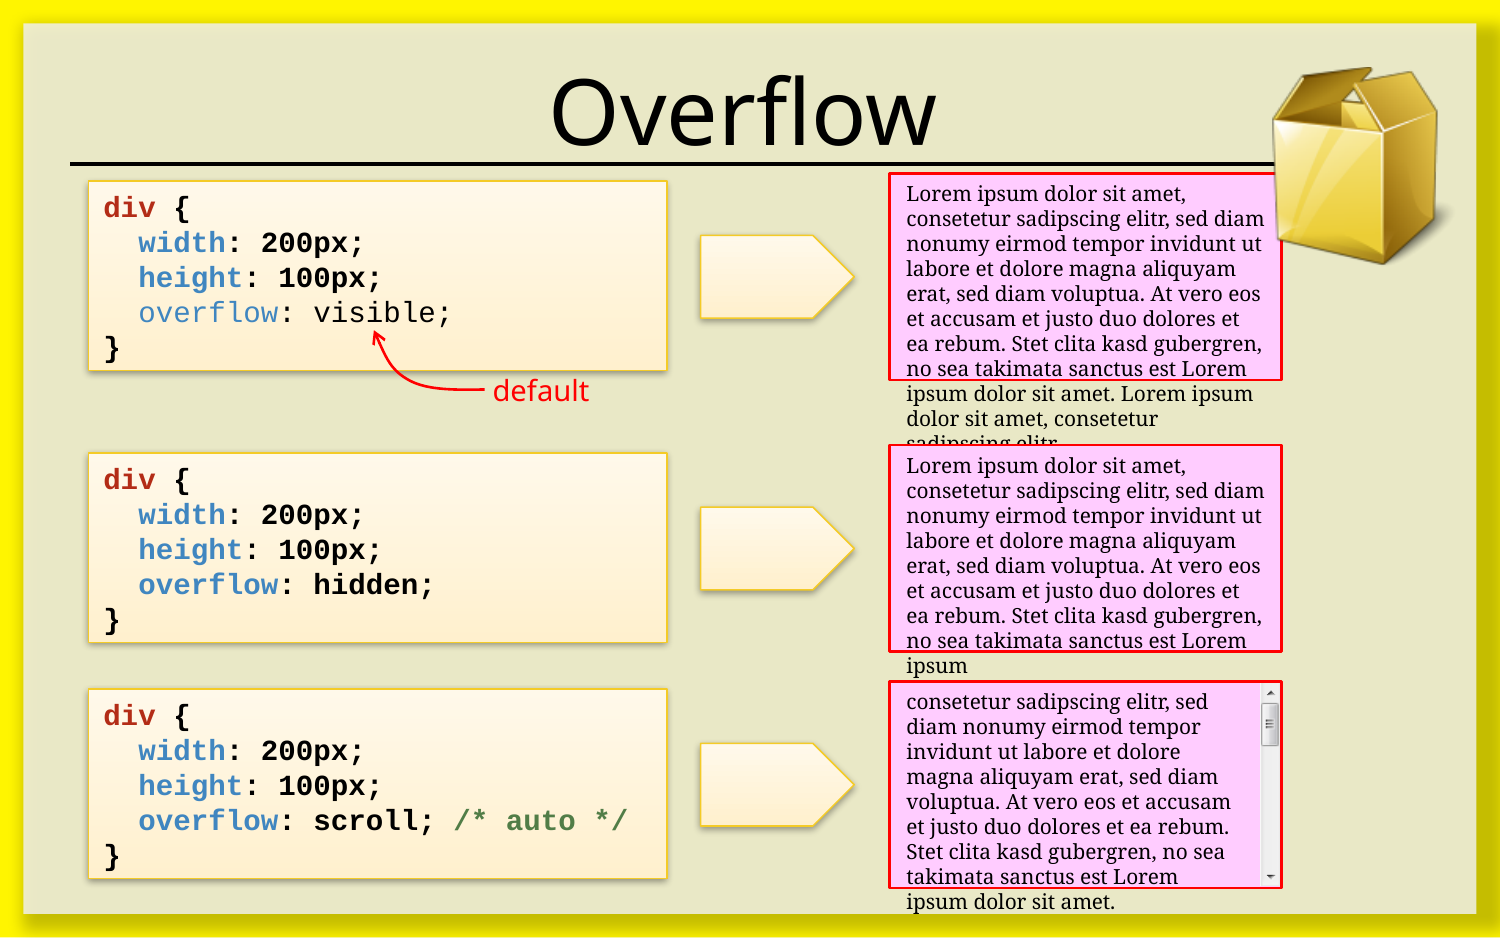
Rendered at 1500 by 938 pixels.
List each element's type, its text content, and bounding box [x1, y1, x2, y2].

text_box [699, 742, 855, 827]
text_box div { width: 200px; height: 100px; overflow: hidden; } [88, 452, 668, 643]
picture [1260, 683, 1280, 886]
text_box Lorem ipsum dolor sit amet, consetetur sadipscing elitr, sed diam nonumy eirmod tempor invidunt ut labore et dolore magna aliquyam erat, sed diam voluptua. At vero eos et accusam et justo duo dolores et ea rebum. Stet clita kasd gubergren, no sea takimata sanctus est Lorem ipsum [891, 445, 1282, 681]
text_box div { width: 200px; height: 100px; overflow: visible; } [88, 180, 668, 371]
text_box Lorem ipsum dolor sit amet, consetetur sadipscing elitr, sed diam nonumy eirmod tempor invidunt ut labore et dolore magna aliquyam erat, sed diam voluptua. At vero eos et accusam et justo duo dolores et ea rebum. Stet clita kasd gubergren, no sea takimata sanctus est Lorem ipsum dolor sit amet. Lorem ipsum dolor sit amet, consetetur sadipscing elitr. [891, 173, 1282, 444]
text_box [699, 234, 855, 319]
text_box default [477, 364, 605, 415]
title Overflow [105, 46, 1381, 174]
picture [1257, 66, 1459, 268]
text_box consetetur sadipscing elitr, sed diam nonumy eirmod tempor invidunt ut labore et dolore magna aliquyam erat, sed diam voluptua. At vero eos et accusam et justo duo dolores et ea rebum. Stet clita kasd gubergren, no sea takimata sanctus est Lorem ipsum dolor sit amet. [891, 681, 1256, 921]
text_box [1256, 681, 1282, 686]
text_box div { width: 200px; height: 100px; overflow: scroll; /* auto */ } [88, 688, 668, 879]
text_box [372, 330, 477, 391]
text_box [699, 506, 855, 591]
